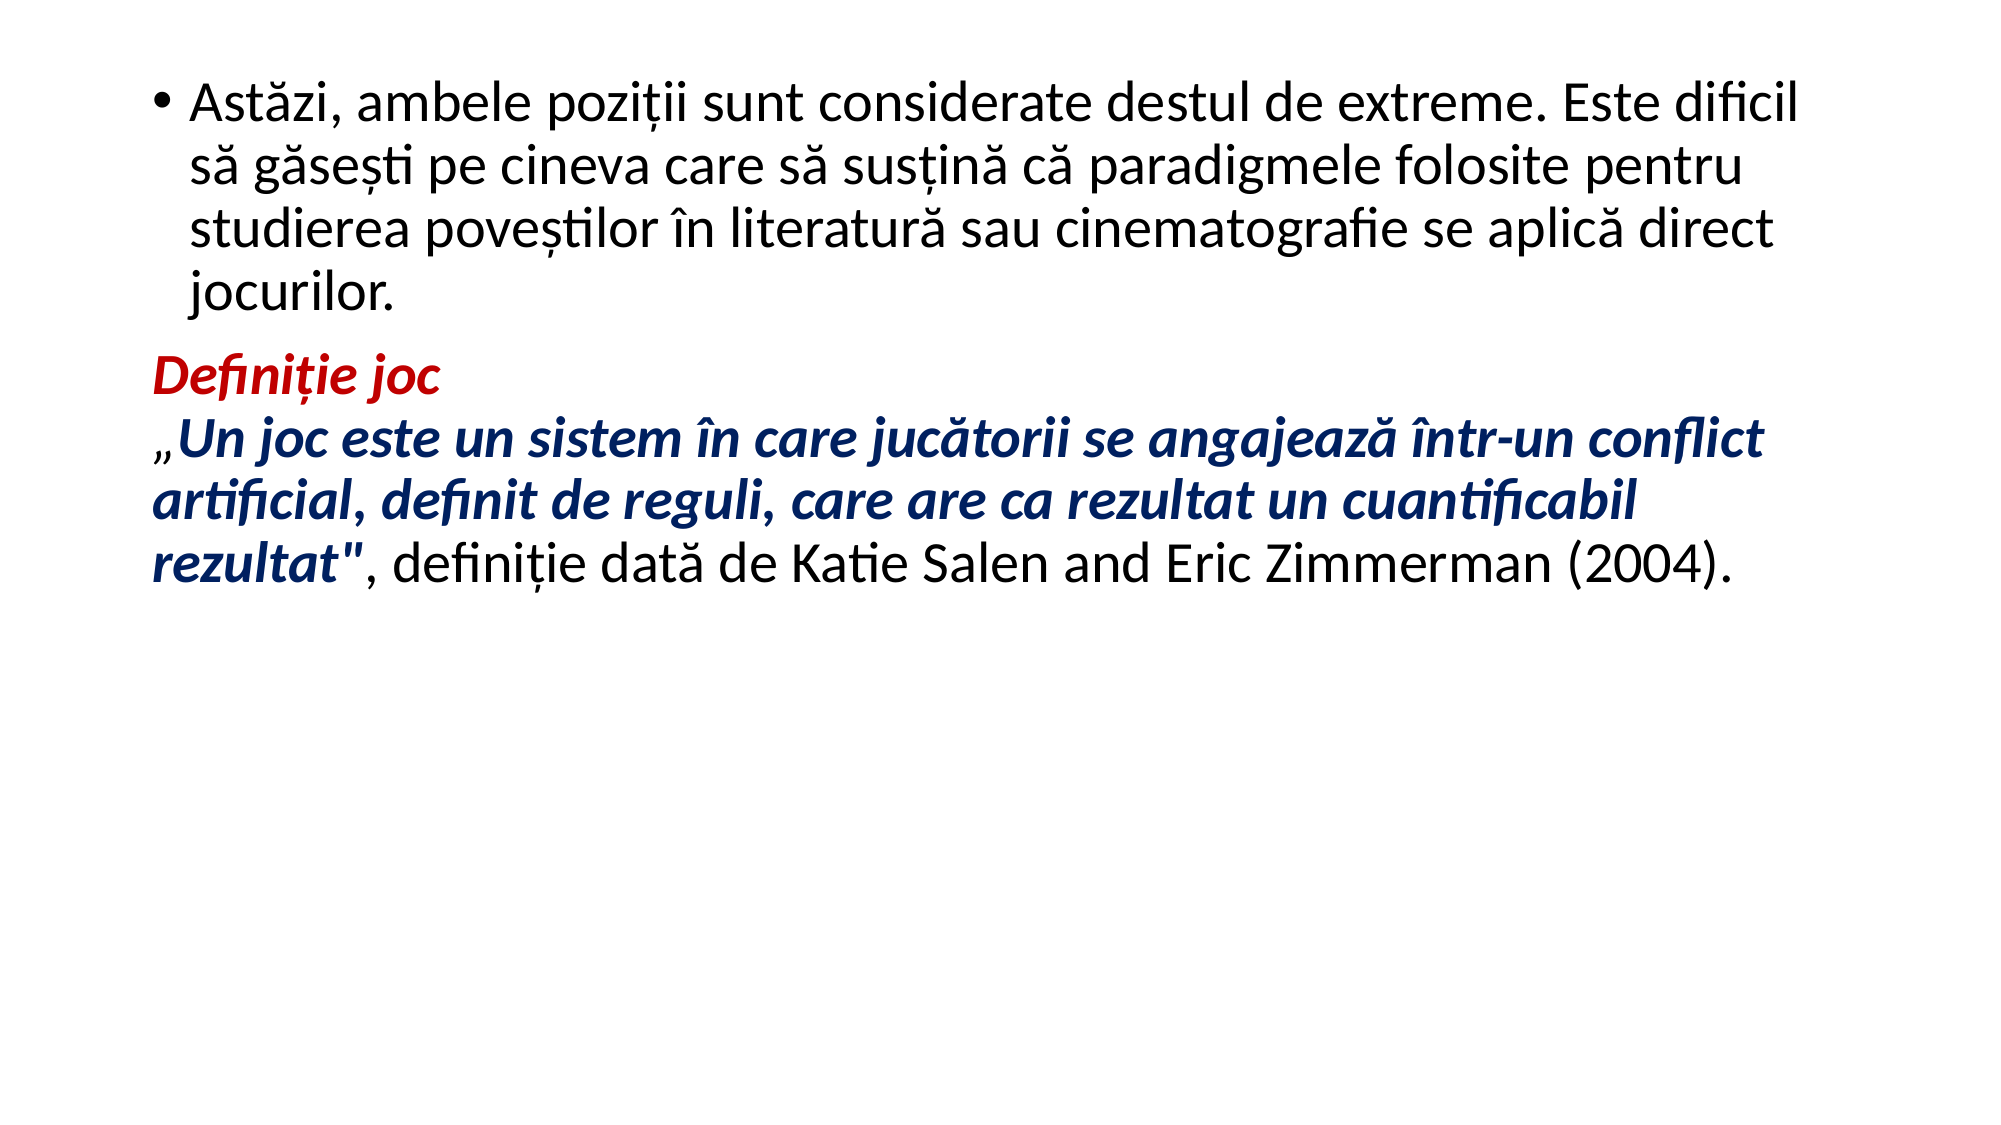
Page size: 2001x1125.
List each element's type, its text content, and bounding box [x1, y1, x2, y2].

list Astăzi, ambele poziţii sunt considerate destul de extreme. Este dificil să găseşti pe cineva care să susţină că paradigmele folosite pentru studierea poveştilor în literatură sau cinematografie se aplică direct jocurilor. Definiție joc „Un joc este un sistem în care jucătorii se angajează într-un conflict artificial, definit de reguli, care are ca rezultat un cuantificabil rezultat", definiţie dată de Katie Salen and Eric Zimmerman (2004). [137, 63, 1863, 1014]
